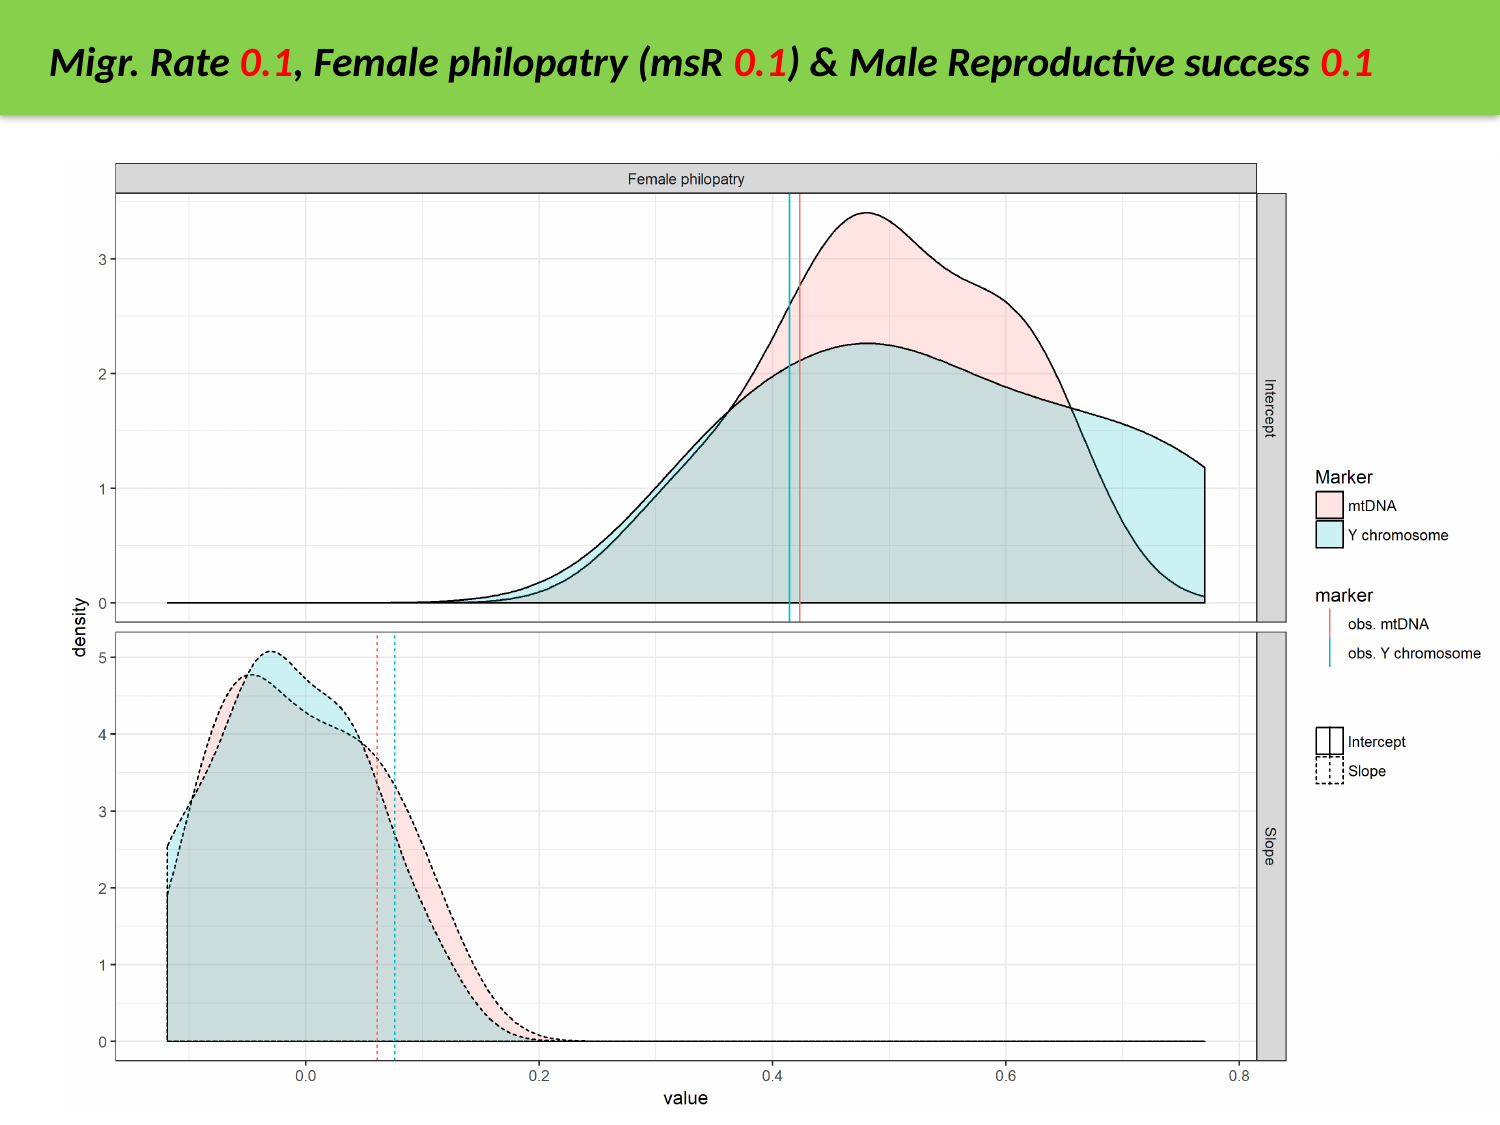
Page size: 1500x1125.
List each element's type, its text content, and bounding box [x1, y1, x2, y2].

text_box Migr. Rate 0.1, Female philopatry (msR 0.1) & Male Reproductive success 0.1 [18, 27, 1405, 93]
text_box [0, 0, 1500, 116]
picture [62, 154, 1500, 1114]
